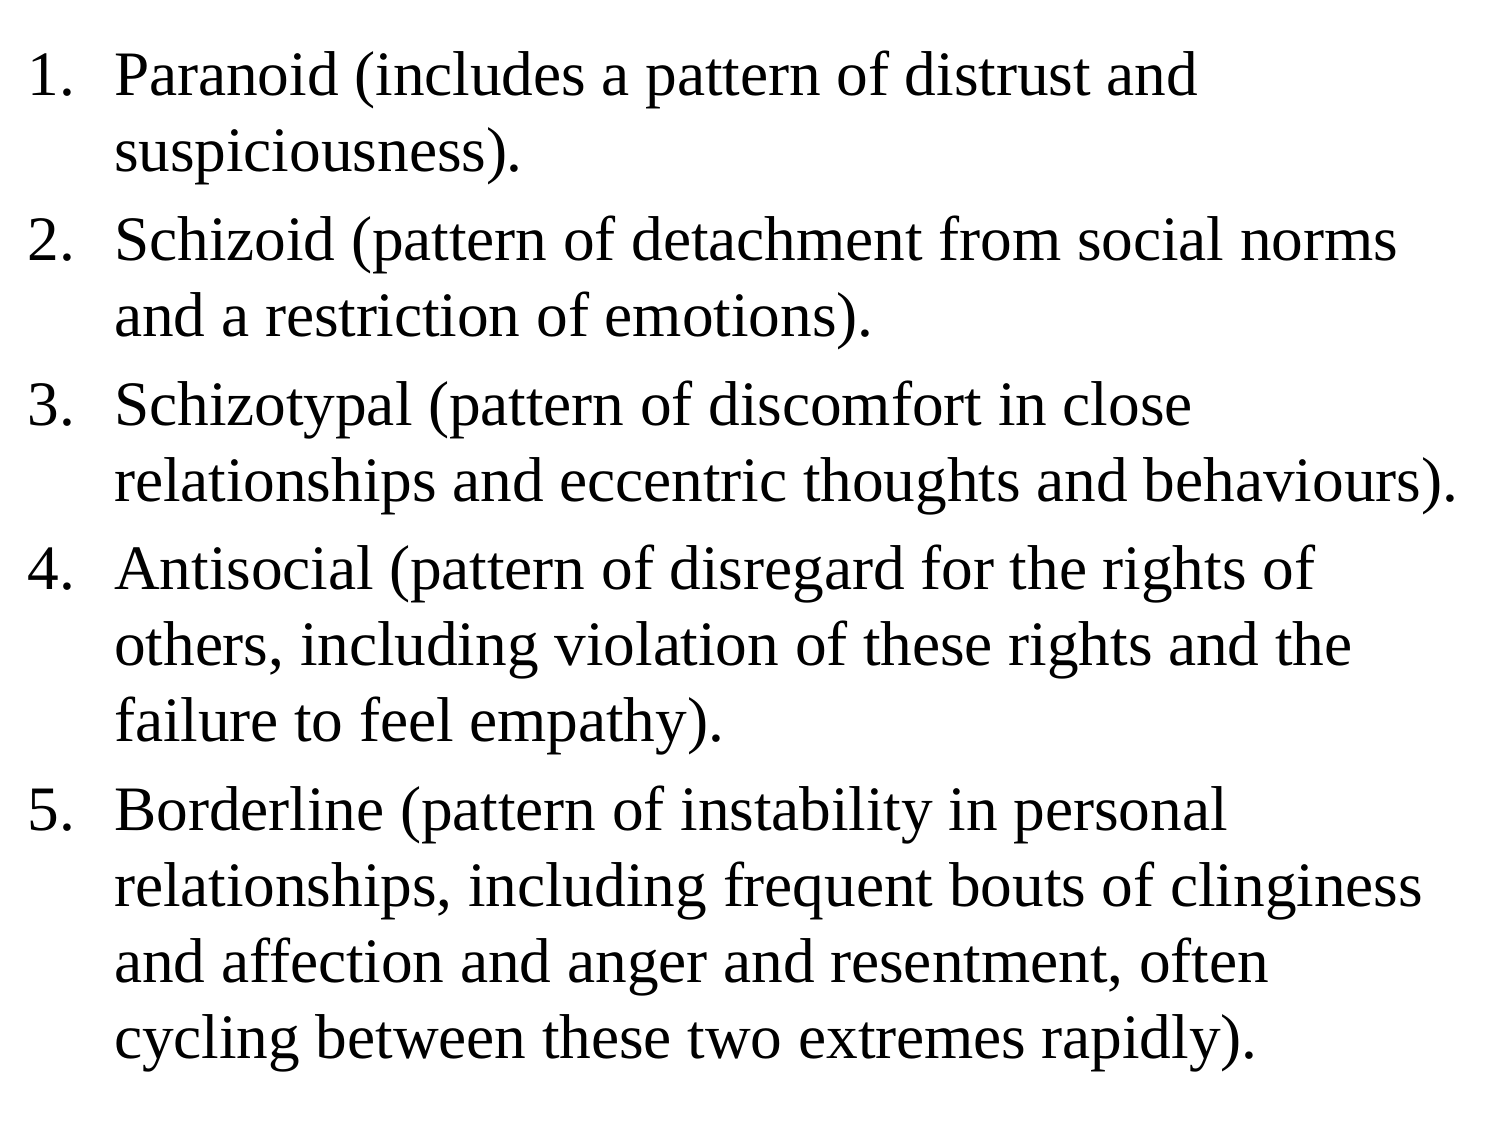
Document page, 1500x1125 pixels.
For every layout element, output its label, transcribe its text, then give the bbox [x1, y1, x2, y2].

list Paranoid (includes a pattern of distrust and suspiciousness). Schizoid (pattern of detachment from social norms and a restriction of emotions). Schizotypal (pattern of discomfort in close relationships and eccentric thoughts and behaviours). Antisocial (pattern of disregard for the rights of others, including violation of these rights and the failure to feel empathy). Borderline (pattern of instability in personal relationships, including frequent bouts of clinginess and affection and anger and resentment, often cycling between these two extremes rapidly). [12, 24, 1475, 1100]
